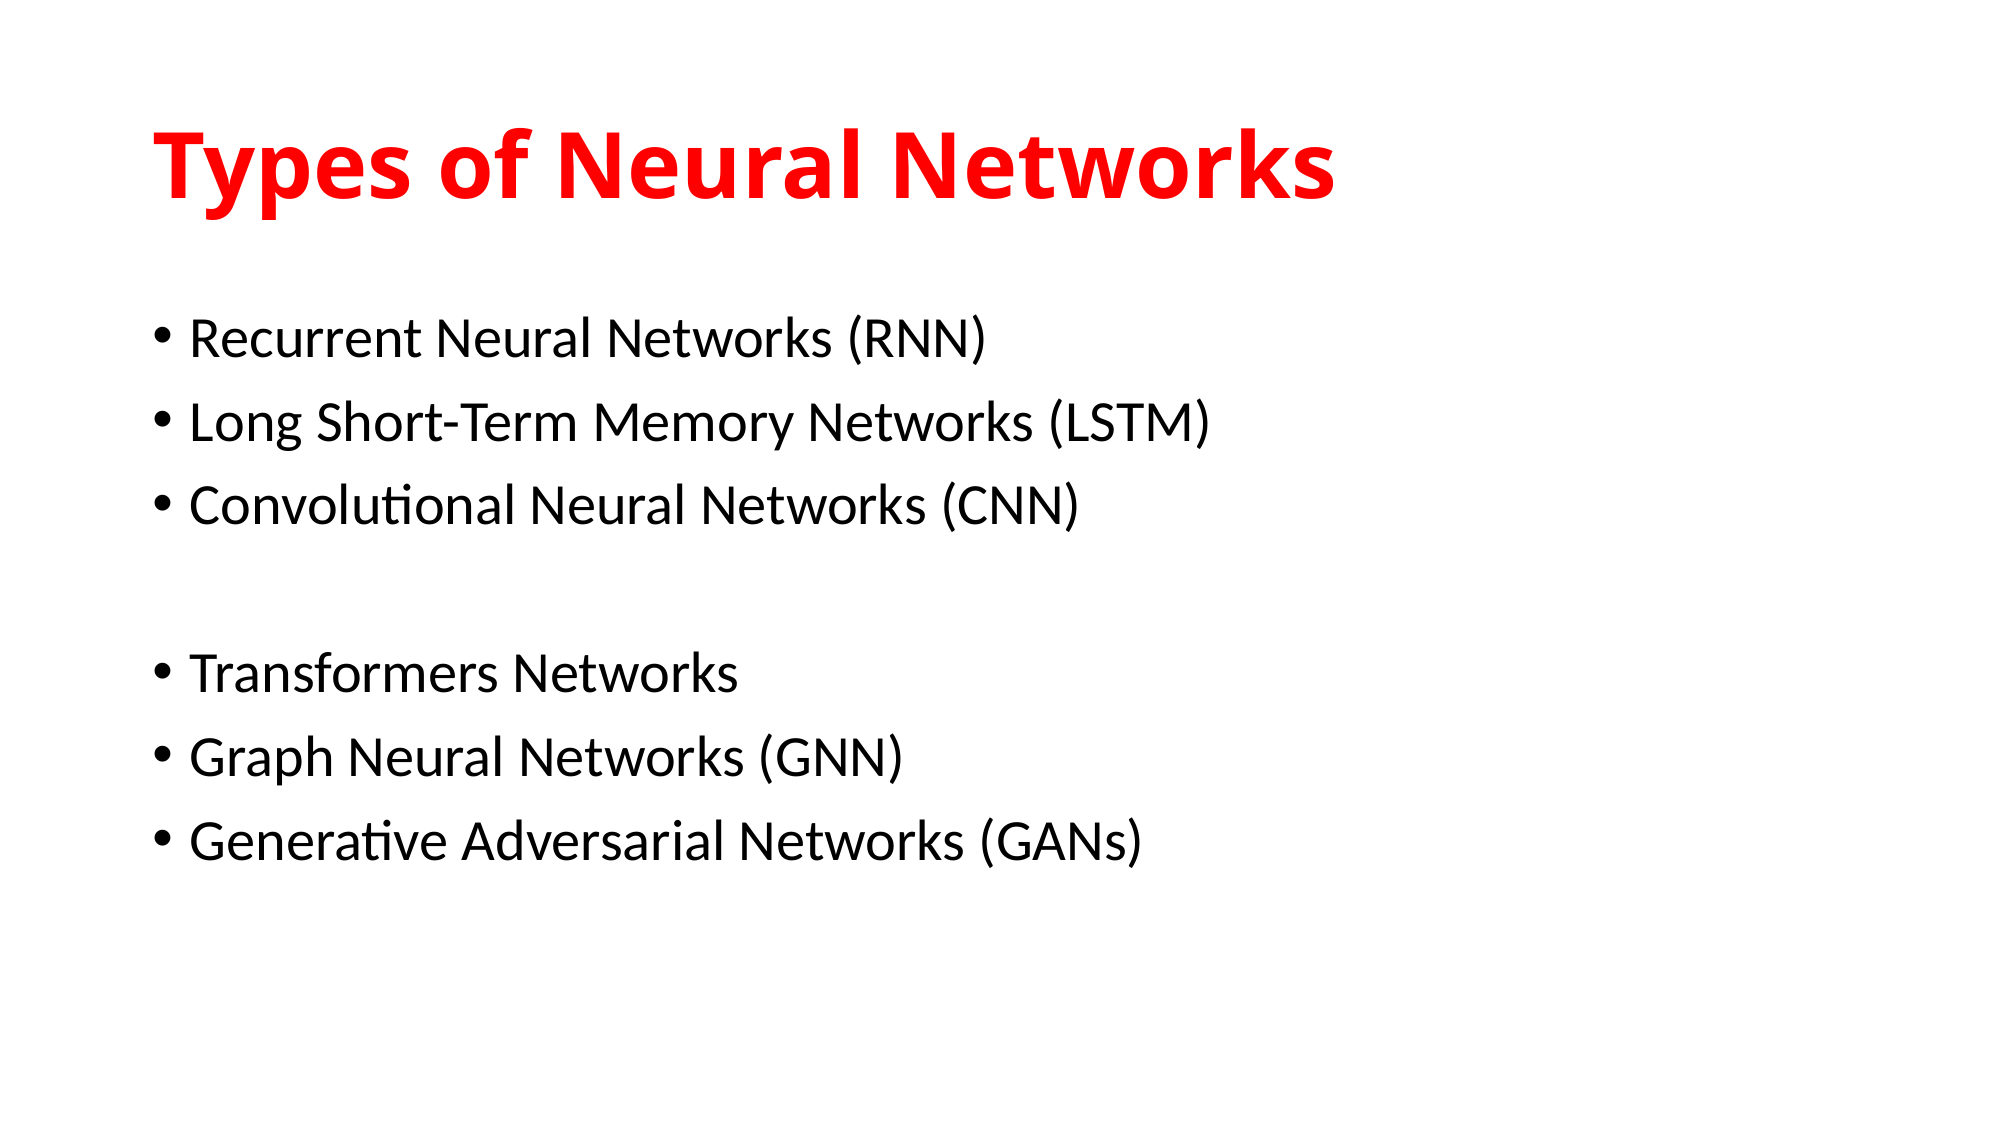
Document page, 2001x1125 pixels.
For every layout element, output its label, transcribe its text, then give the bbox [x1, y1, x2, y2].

list Recurrent Neural Networks (RNN) Long Short-Term Memory Networks (LSTM) Convolutional Neural Networks (CNN) Transformers Networks Graph Neural Networks (GNN) Generative Adversarial Networks (GANs) [137, 299, 1863, 1014]
title Types of Neural Networks [137, 59, 1863, 278]
